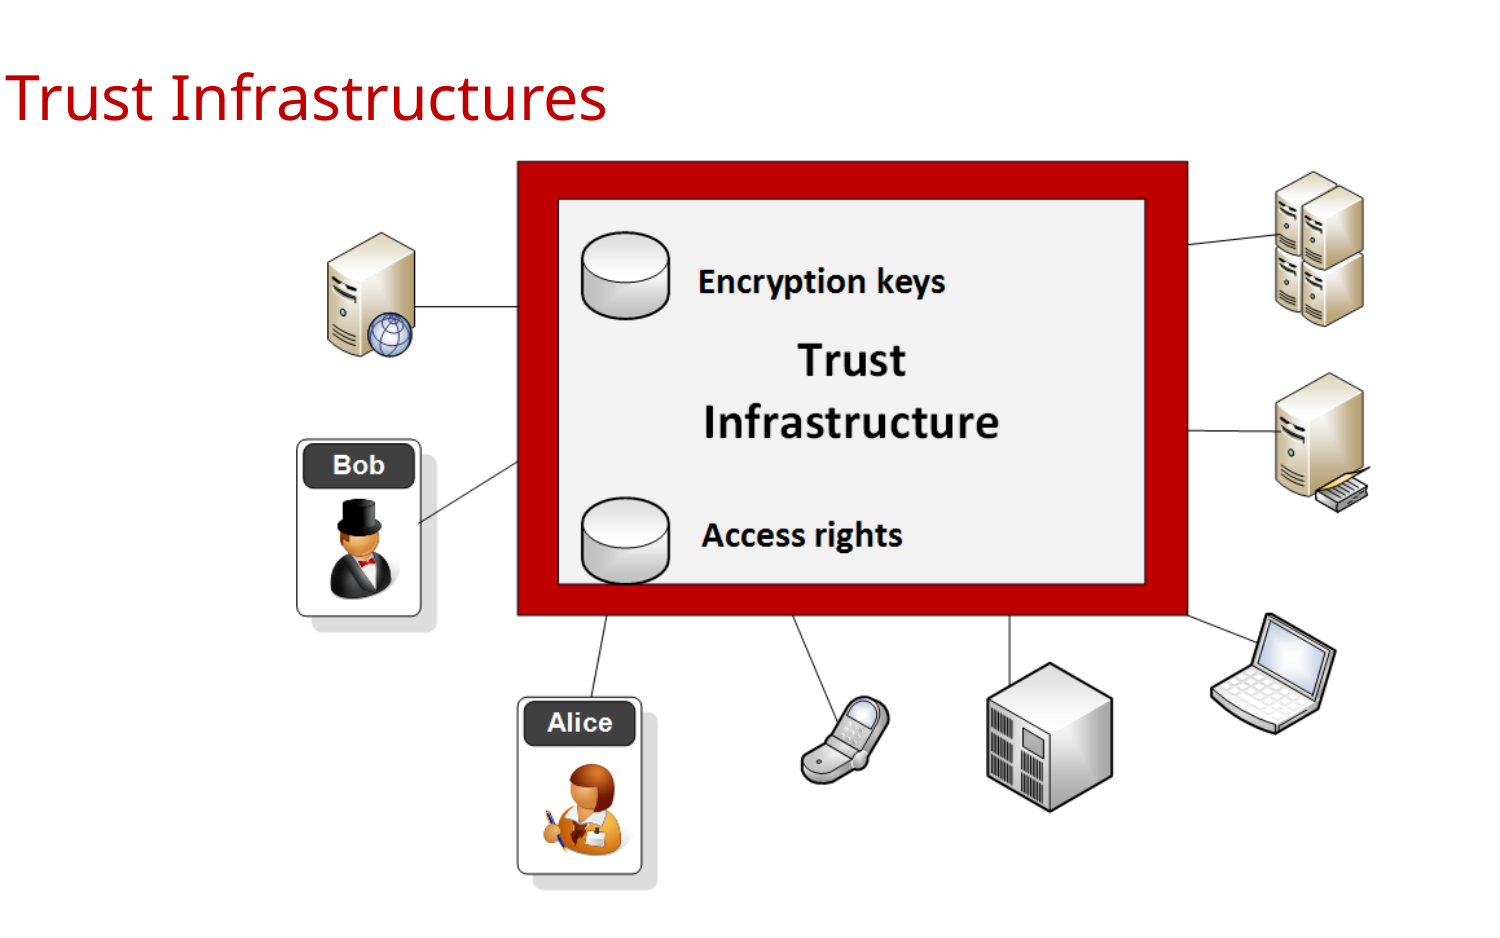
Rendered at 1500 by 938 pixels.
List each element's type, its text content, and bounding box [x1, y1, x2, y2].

title Trust Infrastructures [0, 46, 1295, 154]
picture [295, 159, 1372, 891]
